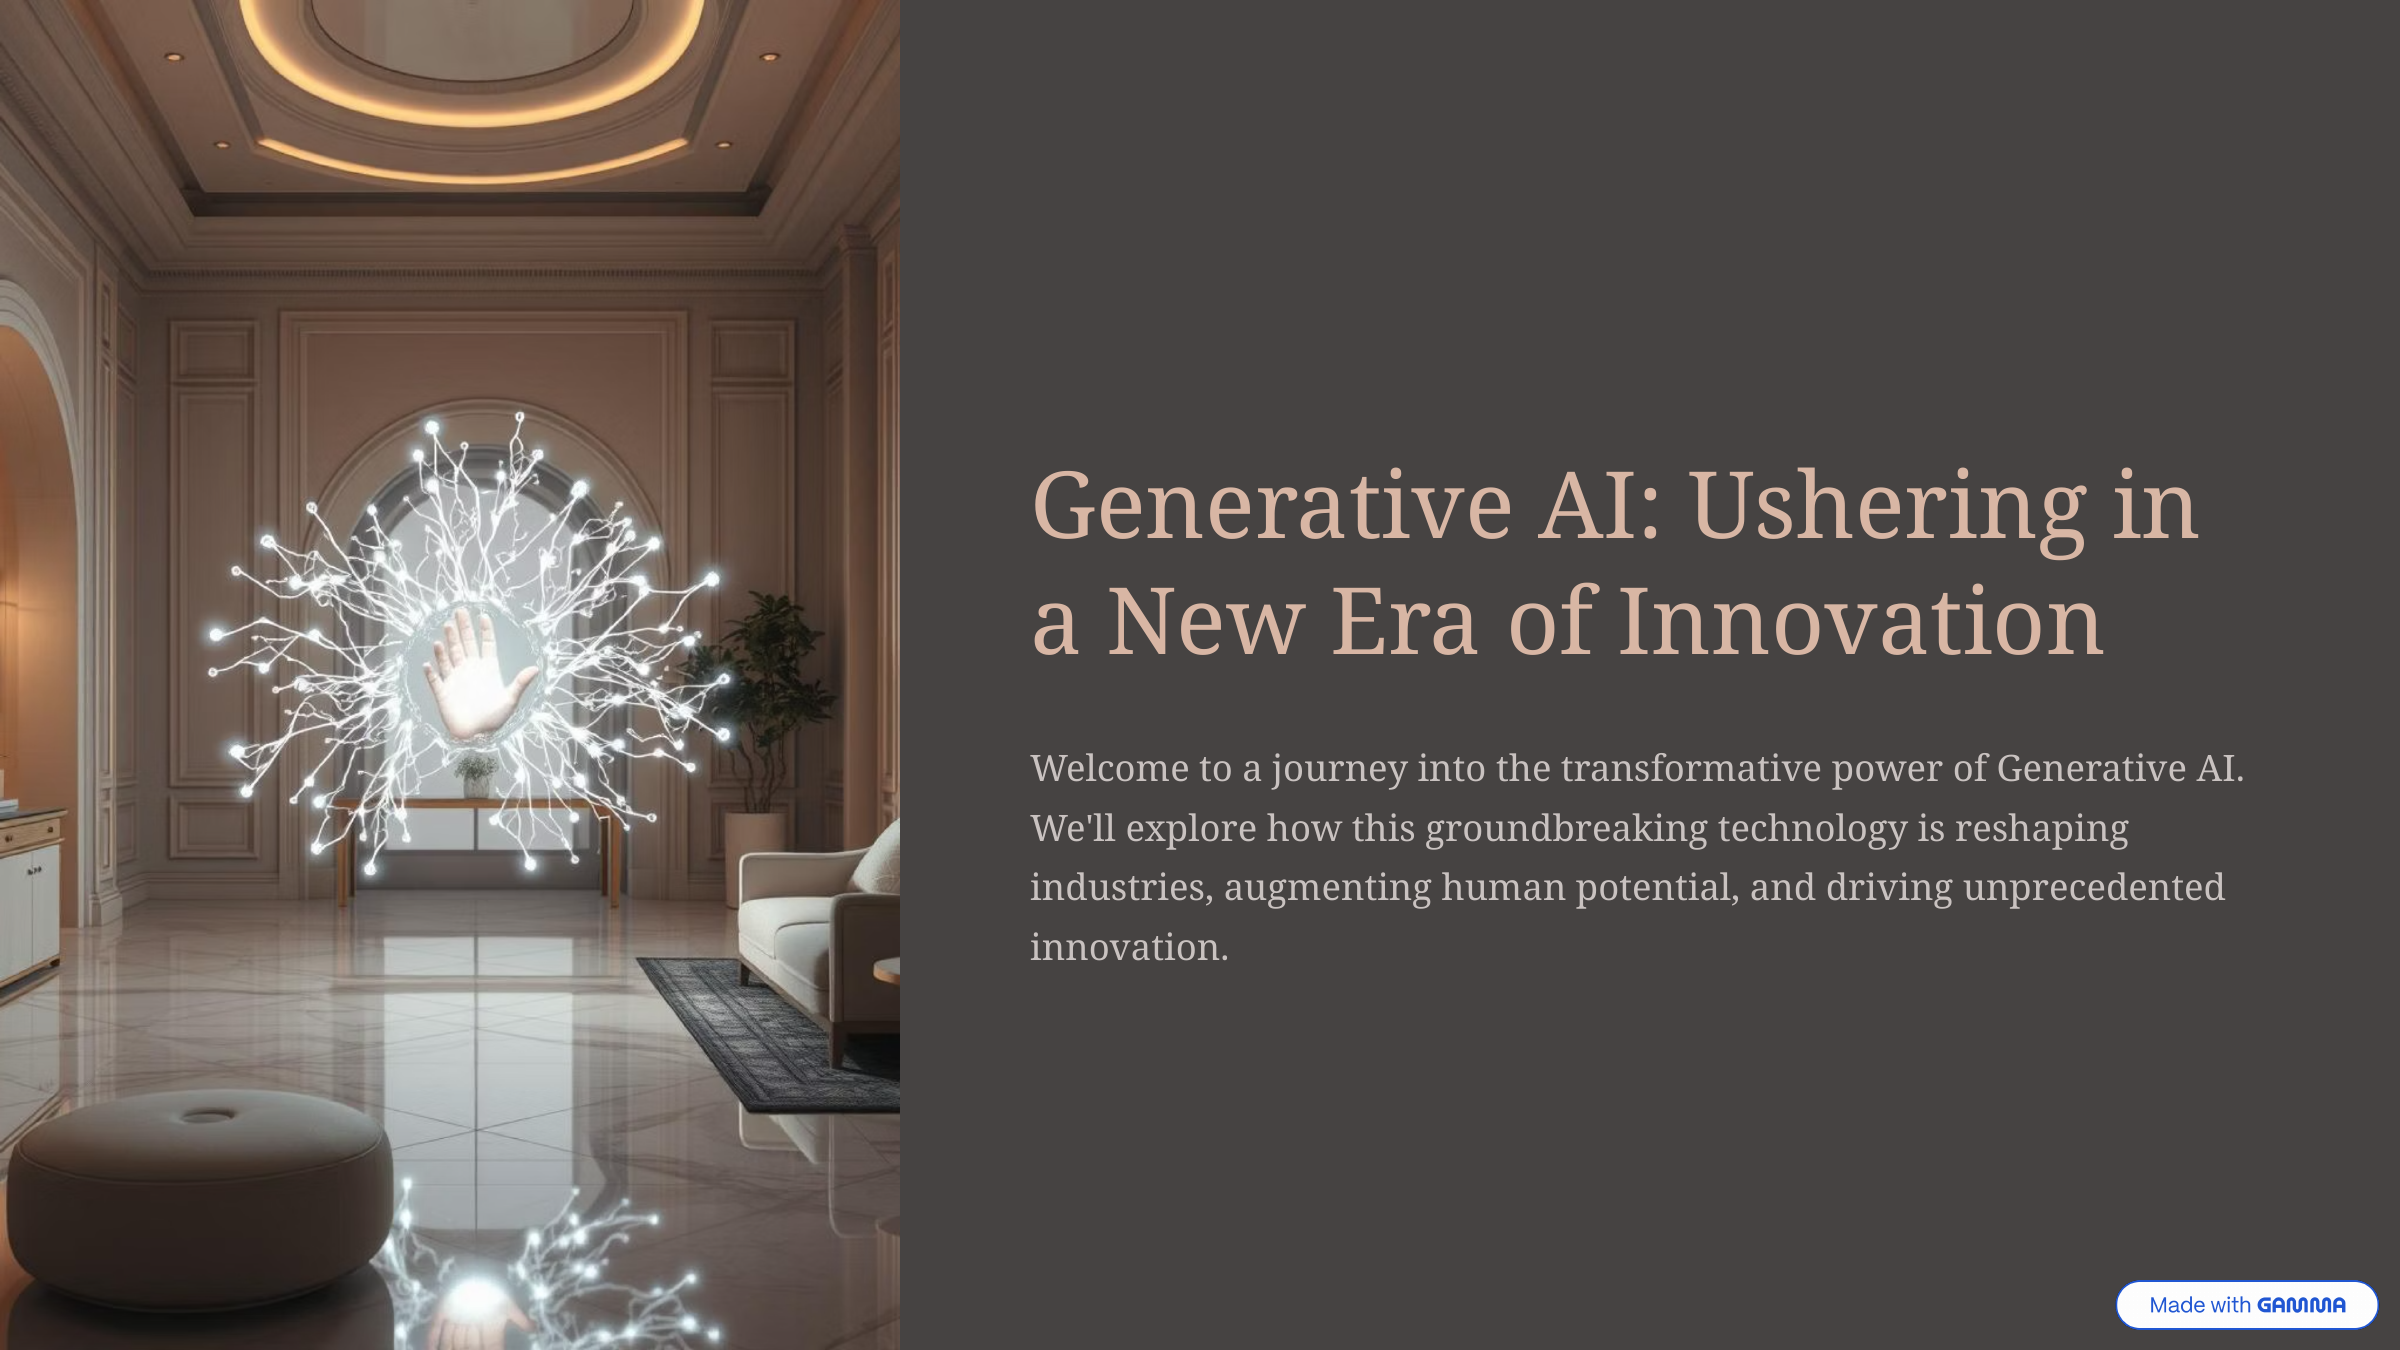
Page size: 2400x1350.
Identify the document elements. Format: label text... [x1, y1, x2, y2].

picture [2106, 1271, 2389, 1339]
text_box Welcome to a journey into the transformative power of Generative AI. We'll explore how this groundbreaking technology is reshaping industries, augmenting human potential, and driving unprecedented innovation. [1030, 729, 2270, 909]
picture [0, 0, 900, 1350]
text_box Generative AI: Ushering in a New Era of Innovation [1030, 441, 2270, 674]
